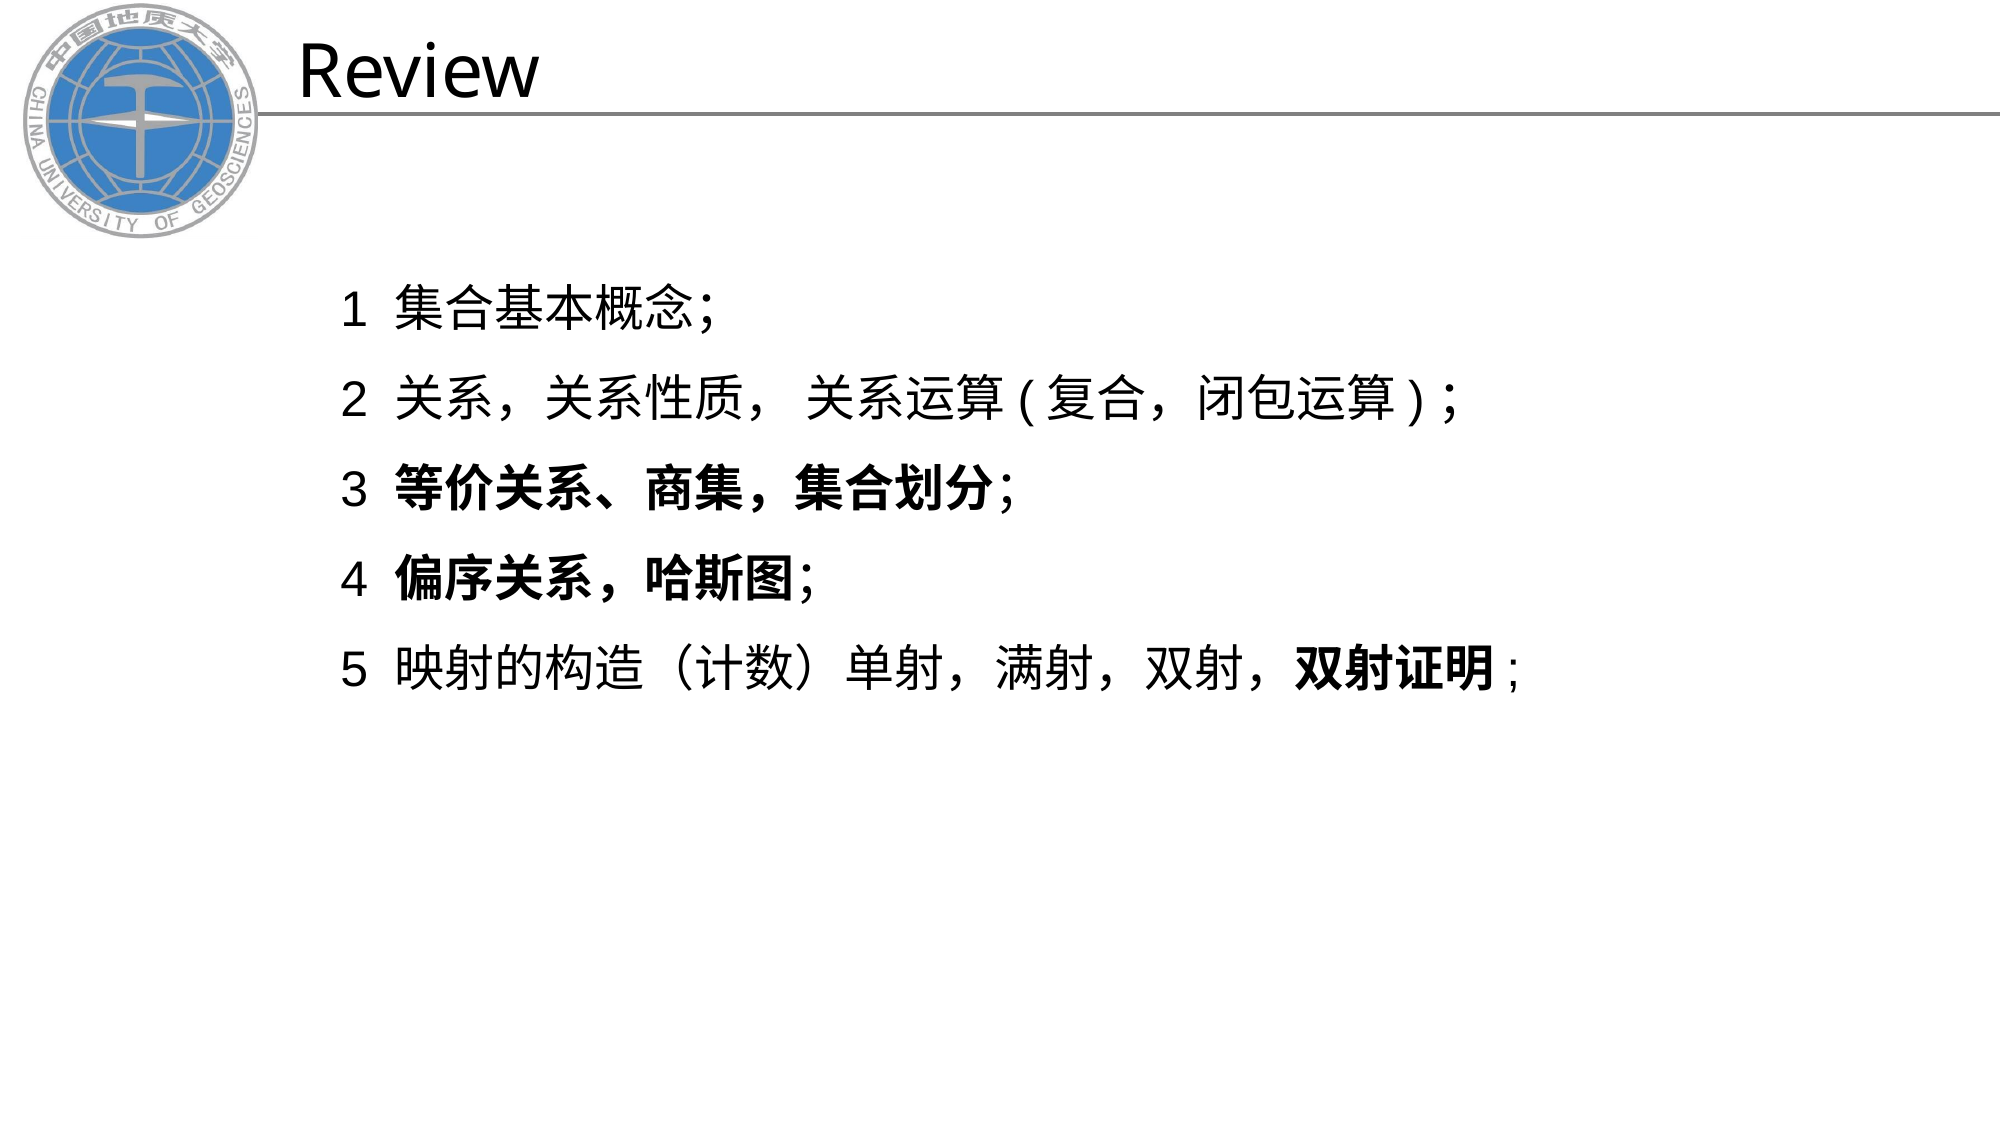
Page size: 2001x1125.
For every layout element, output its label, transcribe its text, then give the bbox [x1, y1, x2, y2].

text_box Review [281, 15, 1575, 210]
text_box 1 集合基本概念； 2 关系，关系性质， 关系运算(复合，闭包运算)； 3 等价关系、商集，集合划分； 4 偏序关系，哈斯图； 5 映射的构造（计数）单射，满射，双射，双射证明; [325, 238, 1575, 704]
picture [21, 3, 258, 239]
